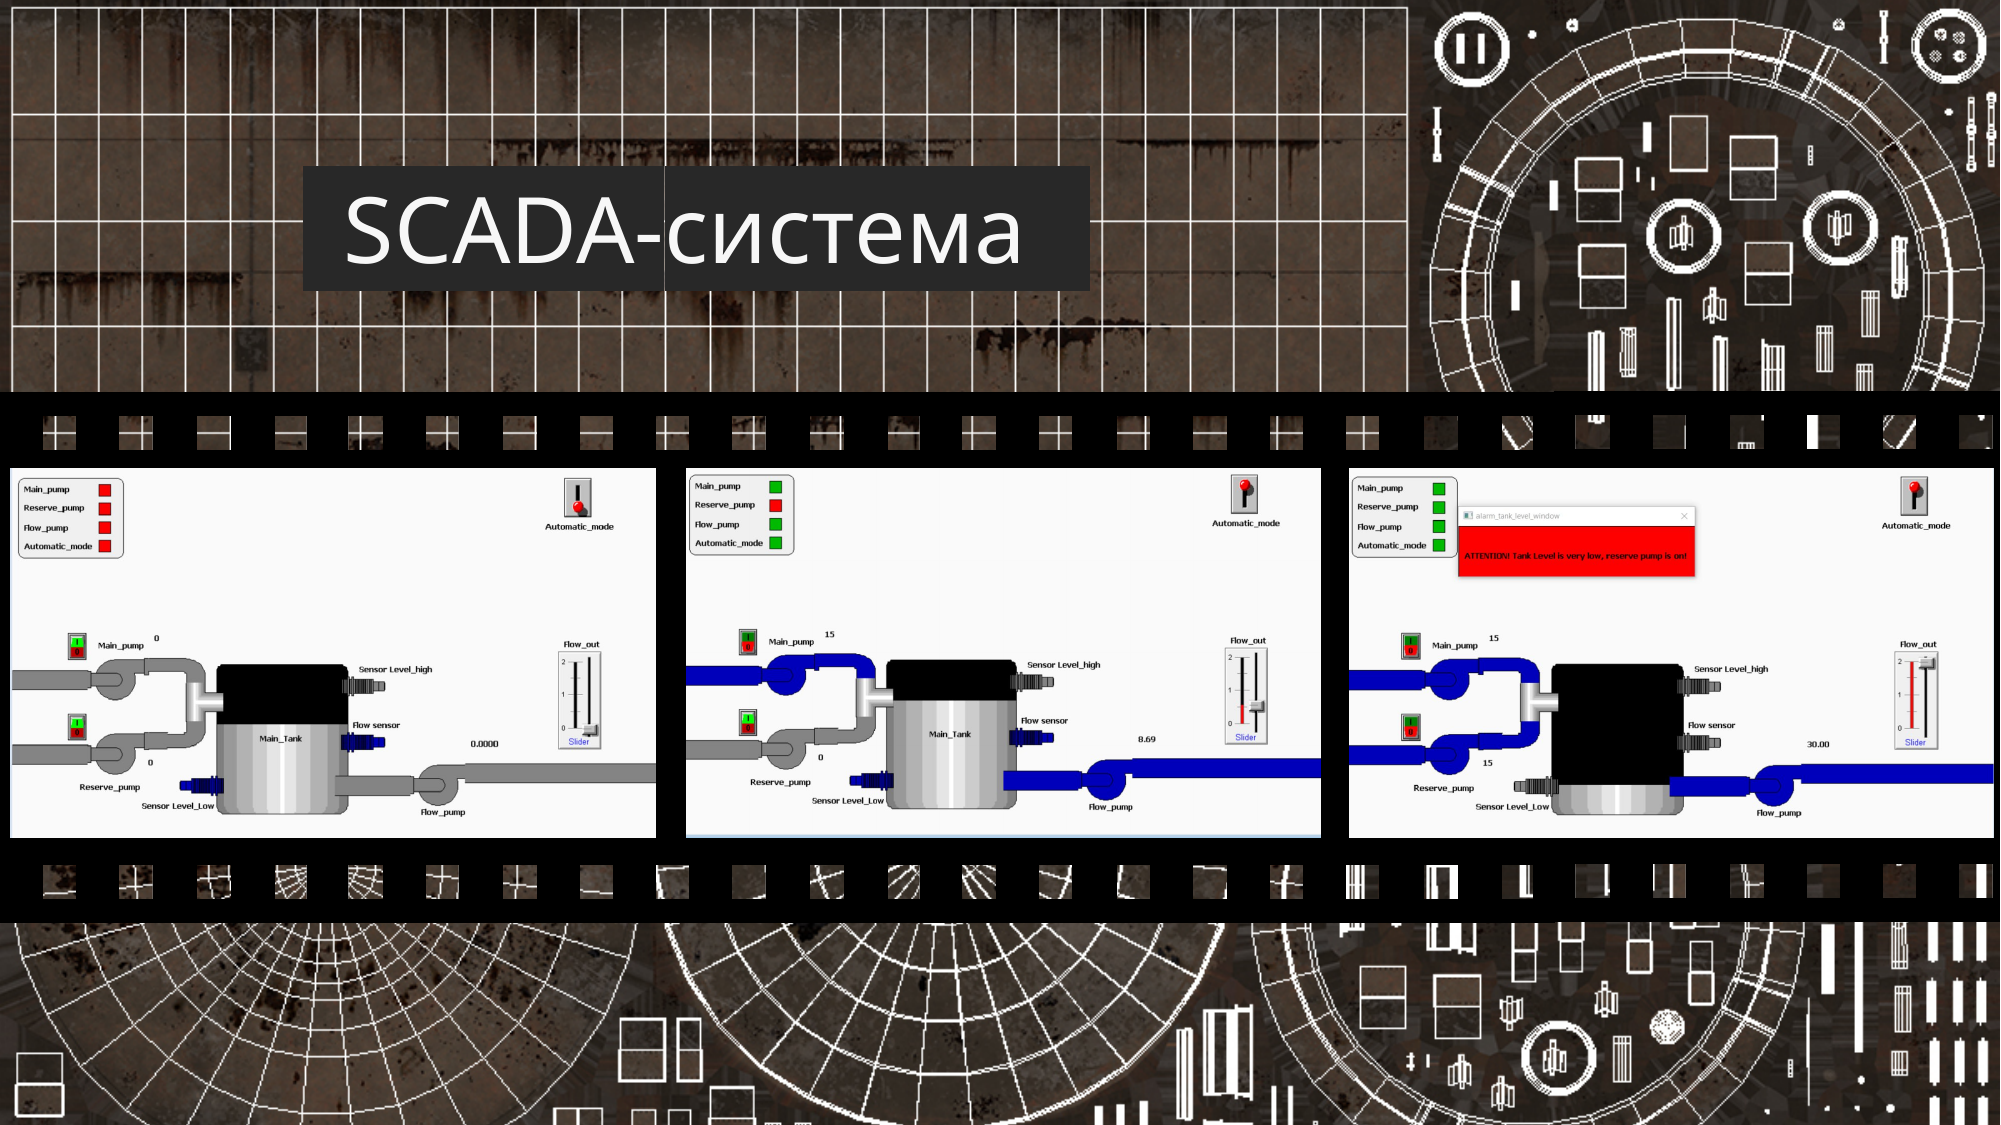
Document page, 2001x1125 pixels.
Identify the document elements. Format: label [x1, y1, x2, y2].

text_box [0, 391, 2000, 923]
list [0, 0, 2000, 391]
list [0, 923, 2000, 1125]
